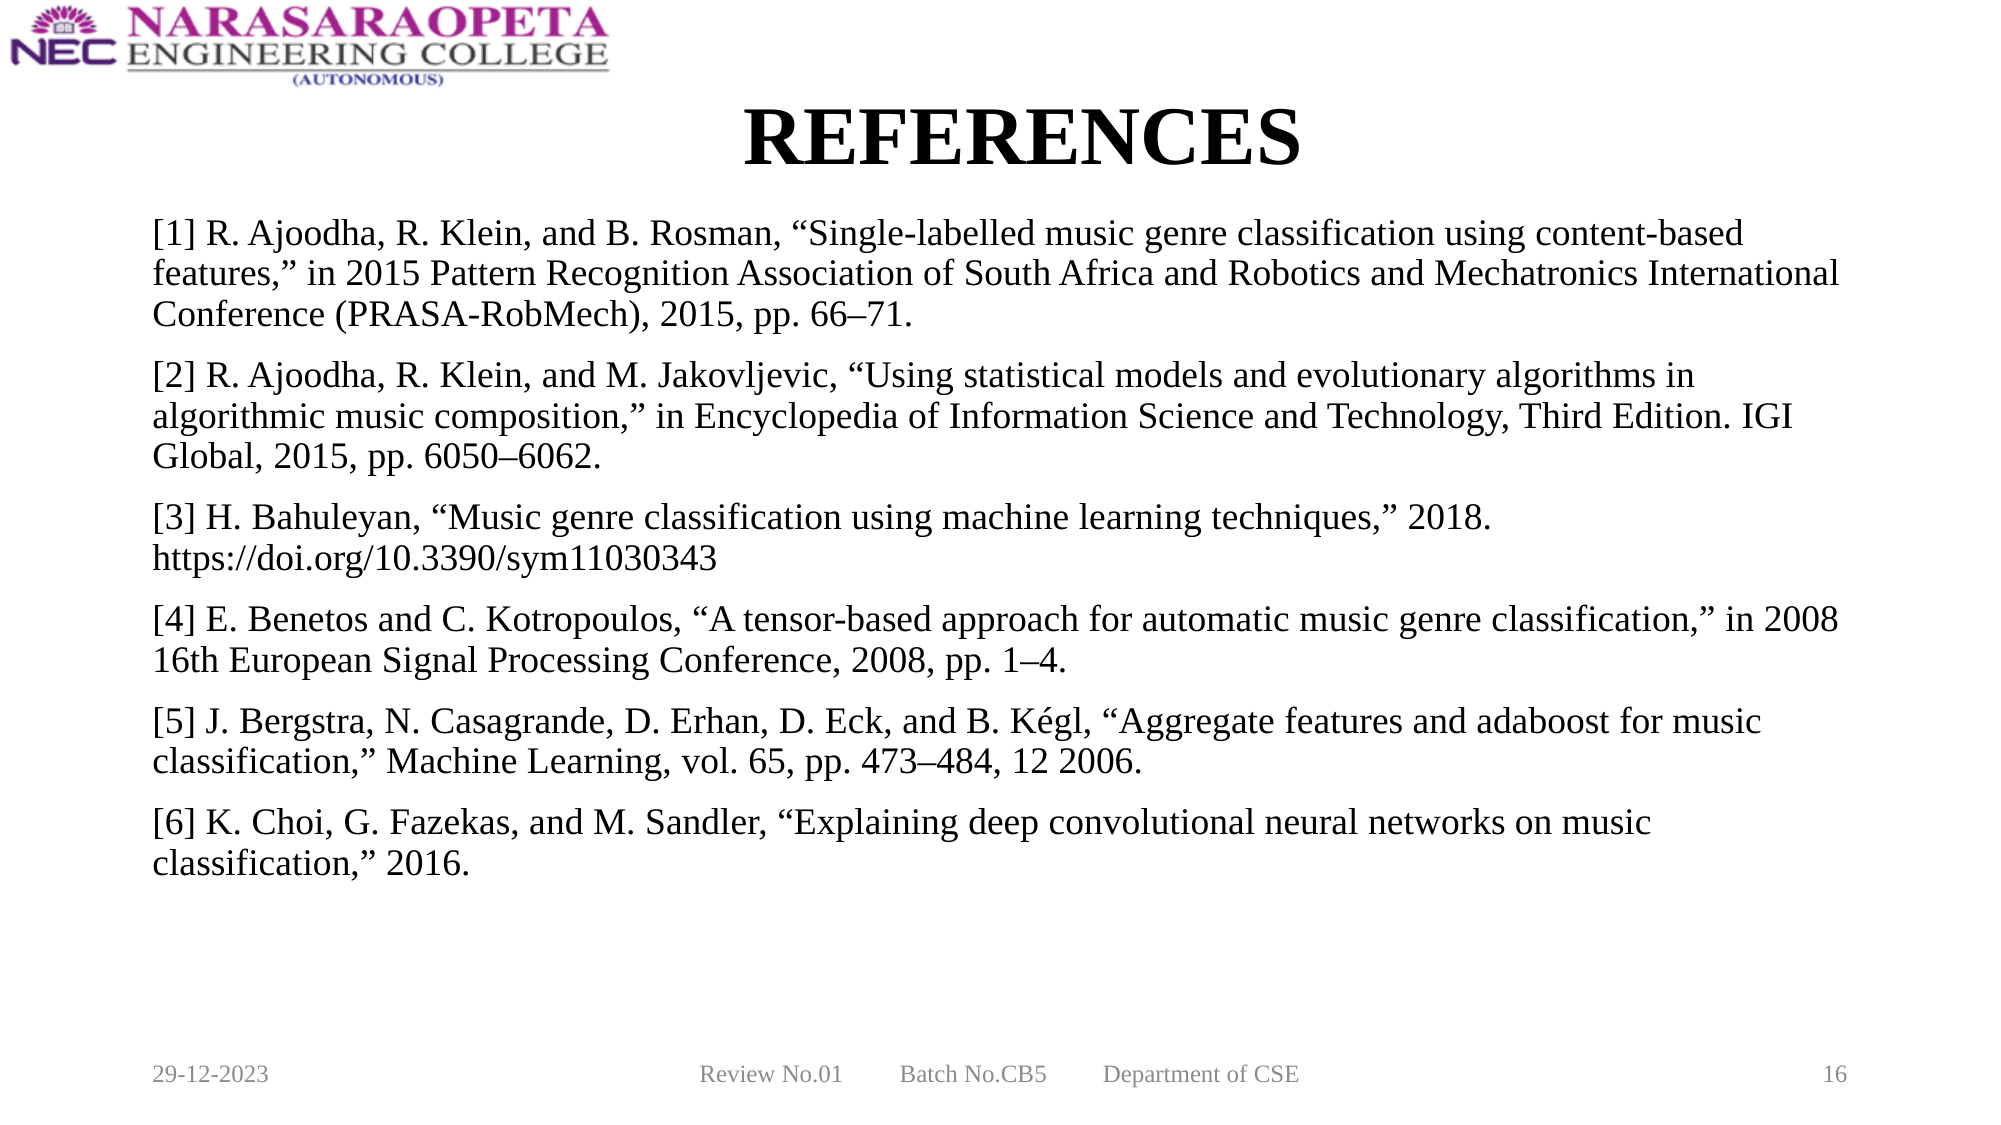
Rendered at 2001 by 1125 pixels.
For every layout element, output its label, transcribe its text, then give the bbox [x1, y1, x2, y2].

list [1] R. Ajoodha, R. Klein, and B. Rosman, “Single-labelled music genre classification using content-based features,” in 2015 Pattern Recognition Association of South Africa and Robotics and Mechatronics International Conference (PRASA-RobMech), 2015, pp. 66–71. [2] R. Ajoodha, R. Klein, and M. Jakovljevic, “Using statistical models and evolutionary algorithms in algorithmic music composition,” in Encyclopedia of Information Science and Technology, Third Edition. IGI Global, 2015, pp. 6050–6062. [3] H. Bahuleyan, “Music genre classification using machine learning techniques,” 2018. https://doi.org/10.3390/sym11030343 [4] E. Benetos and C. Kotropoulos, “A tensor-based approach for automatic music genre classification,” in 2008 16th European Signal Processing Conference, 2008, pp. 1–4. [5] J. Bergstra, N. Casagrande, D. Erhan, D. Eck, and B. Kégl, “Aggregate features and adaboost for music classification,” Machine Learning, vol. 65, pp. 473–484, 12 2006. [6] K. Choi, G. Fazekas, and M. Sandler, “Explaining deep convolutional neural networks on music classification,” 2016. [137, 205, 1859, 1034]
picture [0, 0, 1280, 719]
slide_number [137, 1042, 588, 1103]
slide_number 16 [1412, 1042, 1863, 1103]
footer Review No.01 Batch No.CB5 Department of CSE [662, 1042, 1338, 1103]
title REFERENCES [193, 59, 1853, 205]
